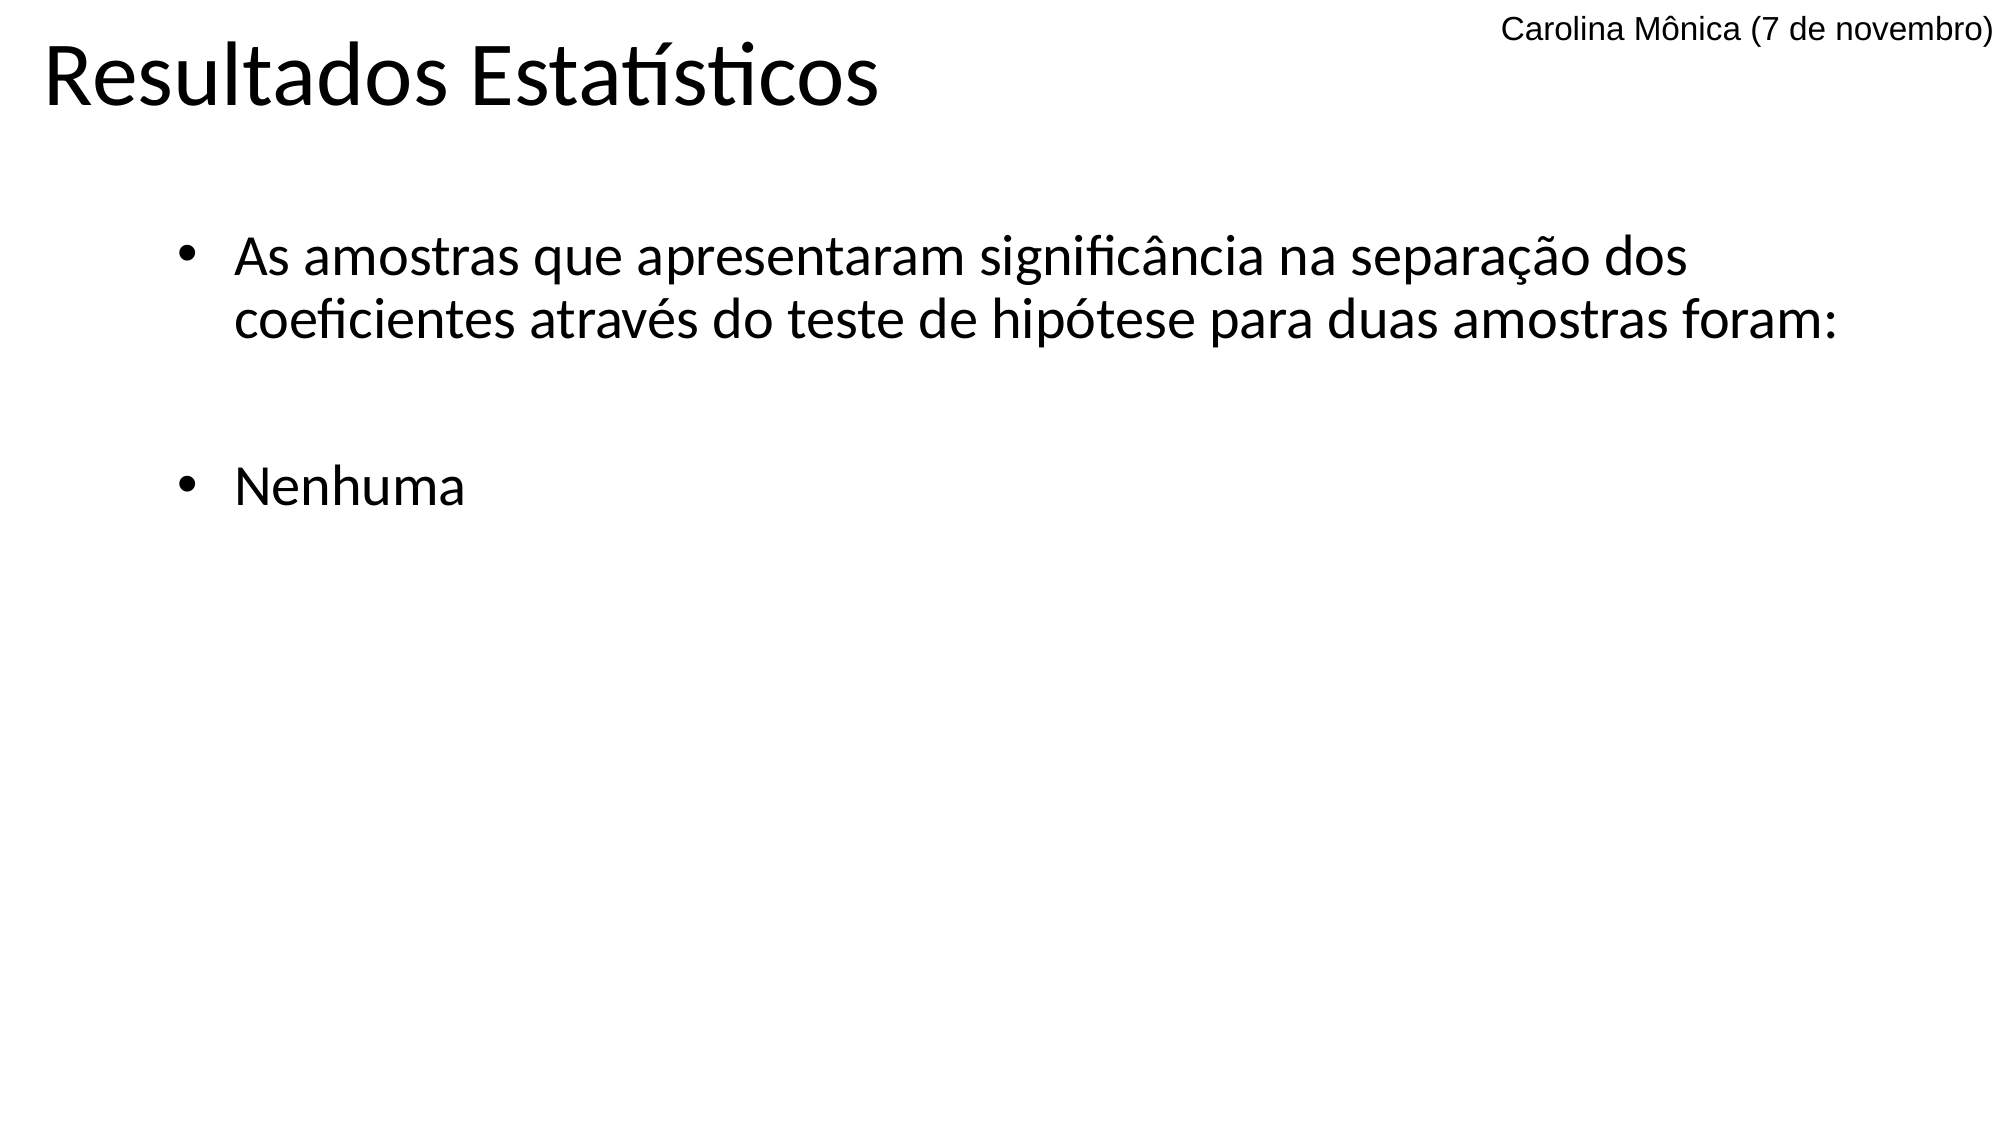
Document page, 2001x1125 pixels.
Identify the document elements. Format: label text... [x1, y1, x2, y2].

title Resultados Estatísticos [28, 0, 1754, 185]
text_box Carolina Mônica (7 de novembro) [1486, 0, 2000, 55]
list As amostras que apresentaram significância na separação dos coeficientes através do teste de hipótese para duas amostras foram: Nenhuma [144, 217, 1870, 932]
